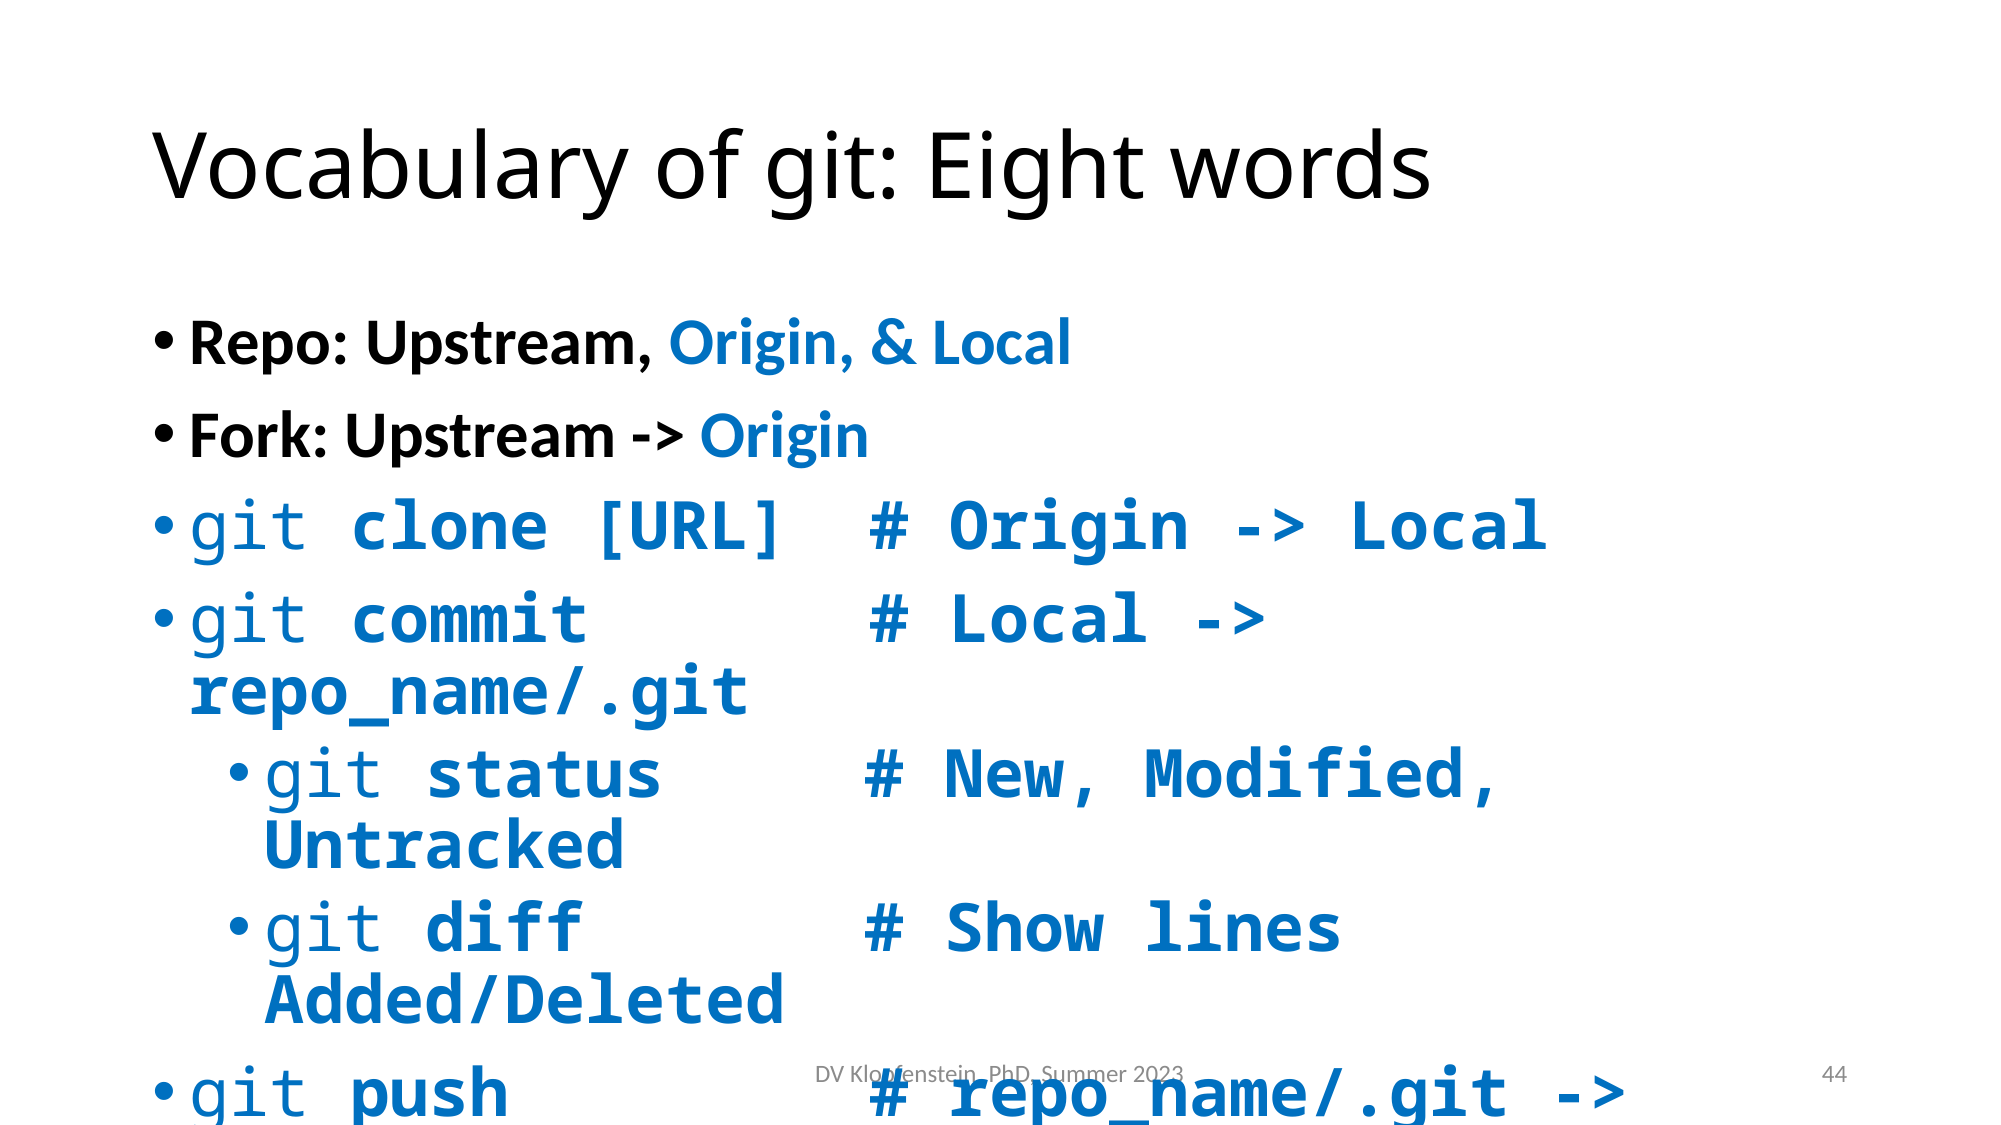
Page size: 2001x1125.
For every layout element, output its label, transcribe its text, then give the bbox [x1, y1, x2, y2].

title Vocabulary of git: Eight words [137, 59, 1863, 278]
list Repo: Upstream, Origin, & Local Fork: Upstream -> Origin git clone [URL] # Origin -> Local git commit # Local -> repo_name/.git git status # New, Modified, Untracked git diff # Show lines Added/Deleted git push # repo_name/.git -> Origin Pull Request (PR): Very Prestigious. (next week!) [137, 299, 1863, 1014]
footer DV Klopfenstein, PhD, Summer 2023 [662, 1042, 1338, 1103]
slide_number 44 [1412, 1042, 1863, 1103]
